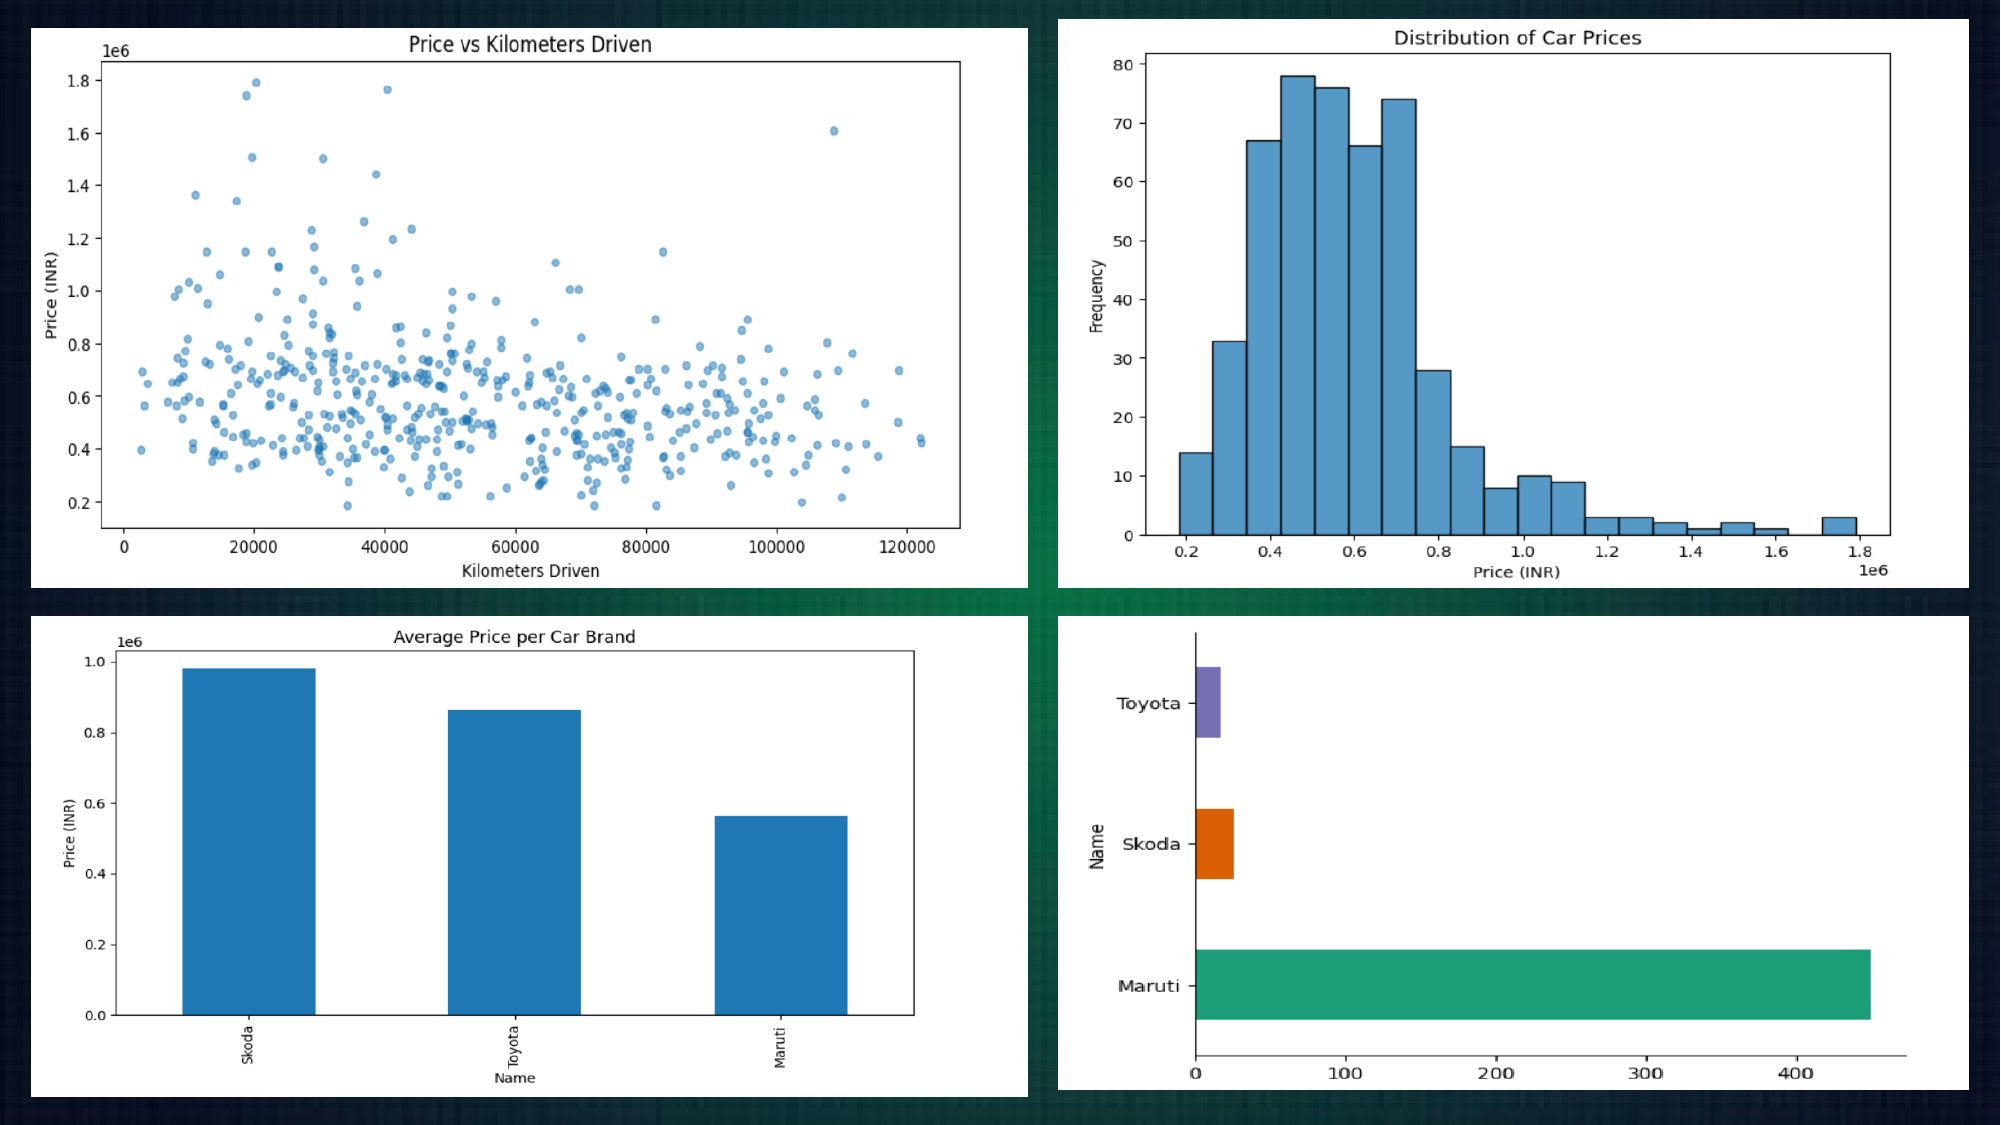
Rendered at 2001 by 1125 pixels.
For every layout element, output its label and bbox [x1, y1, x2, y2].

list [30, 616, 1028, 1097]
picture [0, 0, 2000, 1125]
